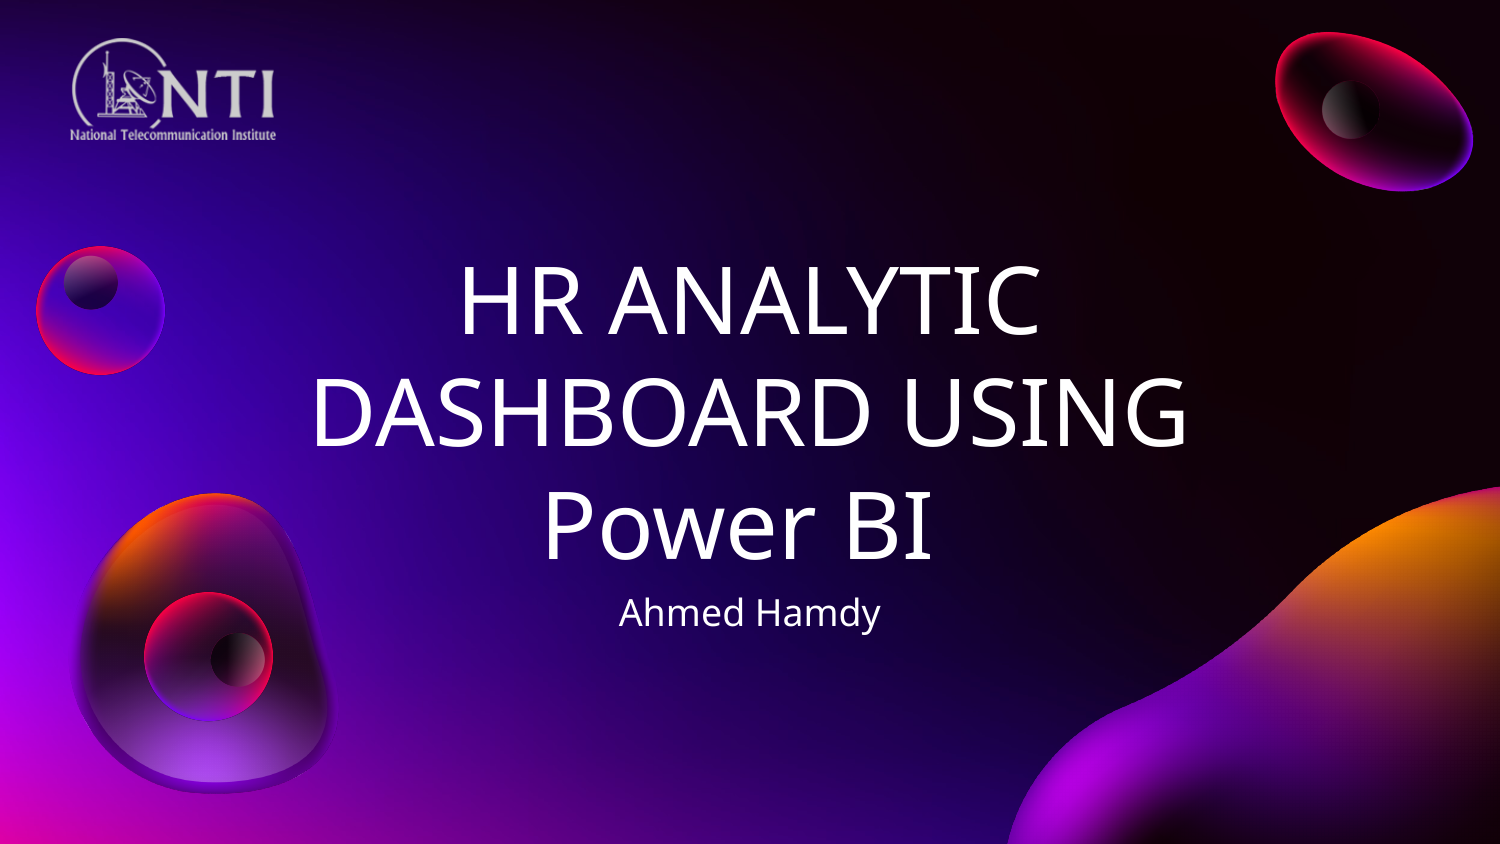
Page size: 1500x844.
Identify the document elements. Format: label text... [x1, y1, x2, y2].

subtitle Ahmed Hamdy [111, 573, 1389, 704]
title HR ANALYTIC DASHBOARD USING Power BI [111, 225, 1389, 573]
picture [0, 0, 1500, 844]
